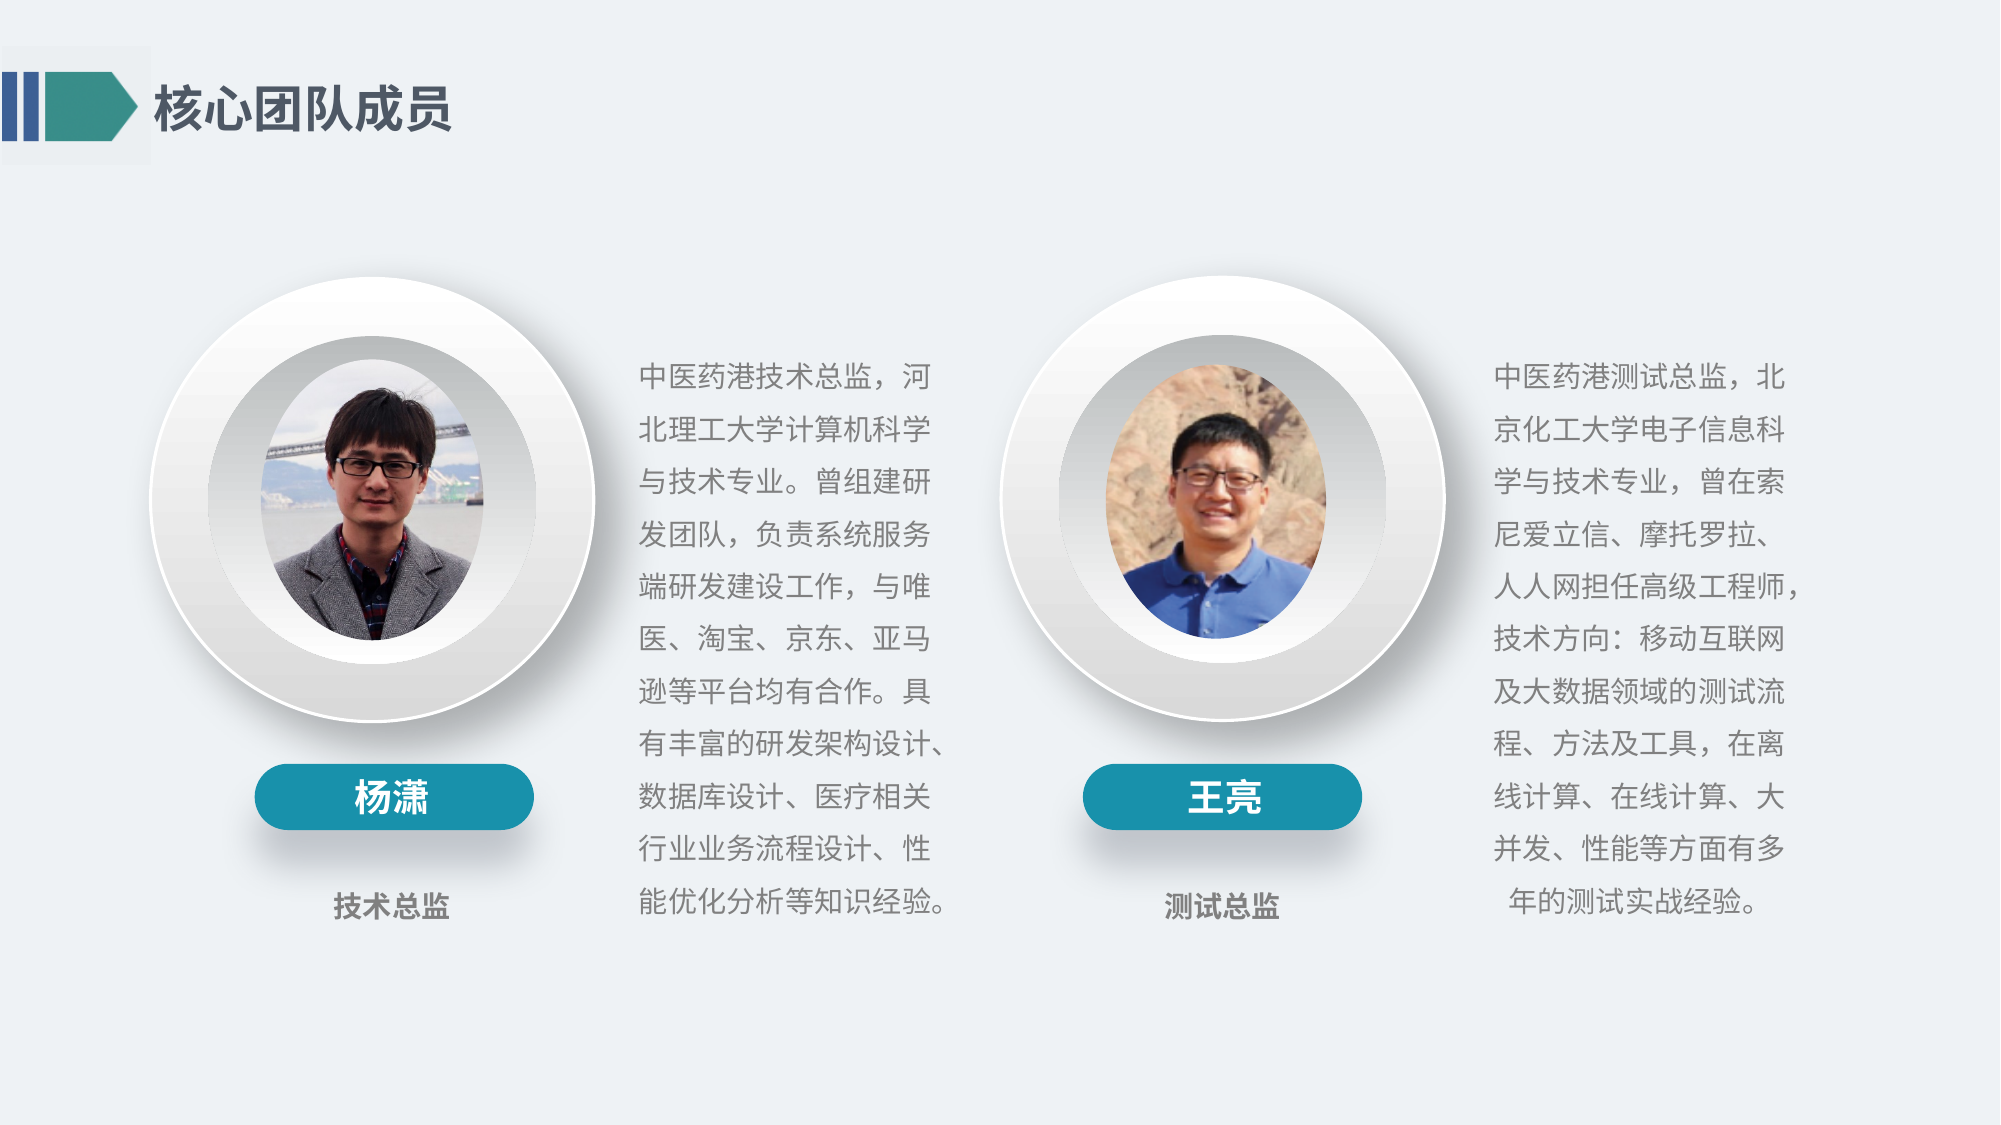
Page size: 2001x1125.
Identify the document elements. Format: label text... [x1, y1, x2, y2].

text_box 技术总监 [243, 863, 541, 931]
picture [260, 359, 484, 641]
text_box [254, 763, 534, 830]
picture [2, 46, 151, 165]
text_box 中医药港技术总监，河北理工大学计算机科学与技术专业。曾组建研发团队，负责系统服务端研发建设工作，与唯医、淘宝、京东、亚马逊等平台均有合作。具有丰富的研发架构设计、数据库设计、医疗相关行业业务流程设计、性能优化分析等知识经验。 [616, 333, 954, 926]
text_box 中医药港测试总监，北京化工大学电子信息科学与技术专业，曾在索尼爱立信、摩托罗拉、人人网担任高级工程师，技术方向：移动互联网及大数据领域的测试流程、方法及工具，在离线计算、在线计算、大并发、性能等方面有多年的测试实战经验。 [1471, 333, 1809, 926]
picture [1105, 364, 1327, 639]
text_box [1001, 277, 1445, 721]
text_box 核心团队成员 [151, 69, 469, 145]
text_box 测试总监 [1073, 863, 1372, 931]
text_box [1082, 763, 1363, 830]
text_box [150, 278, 594, 722]
